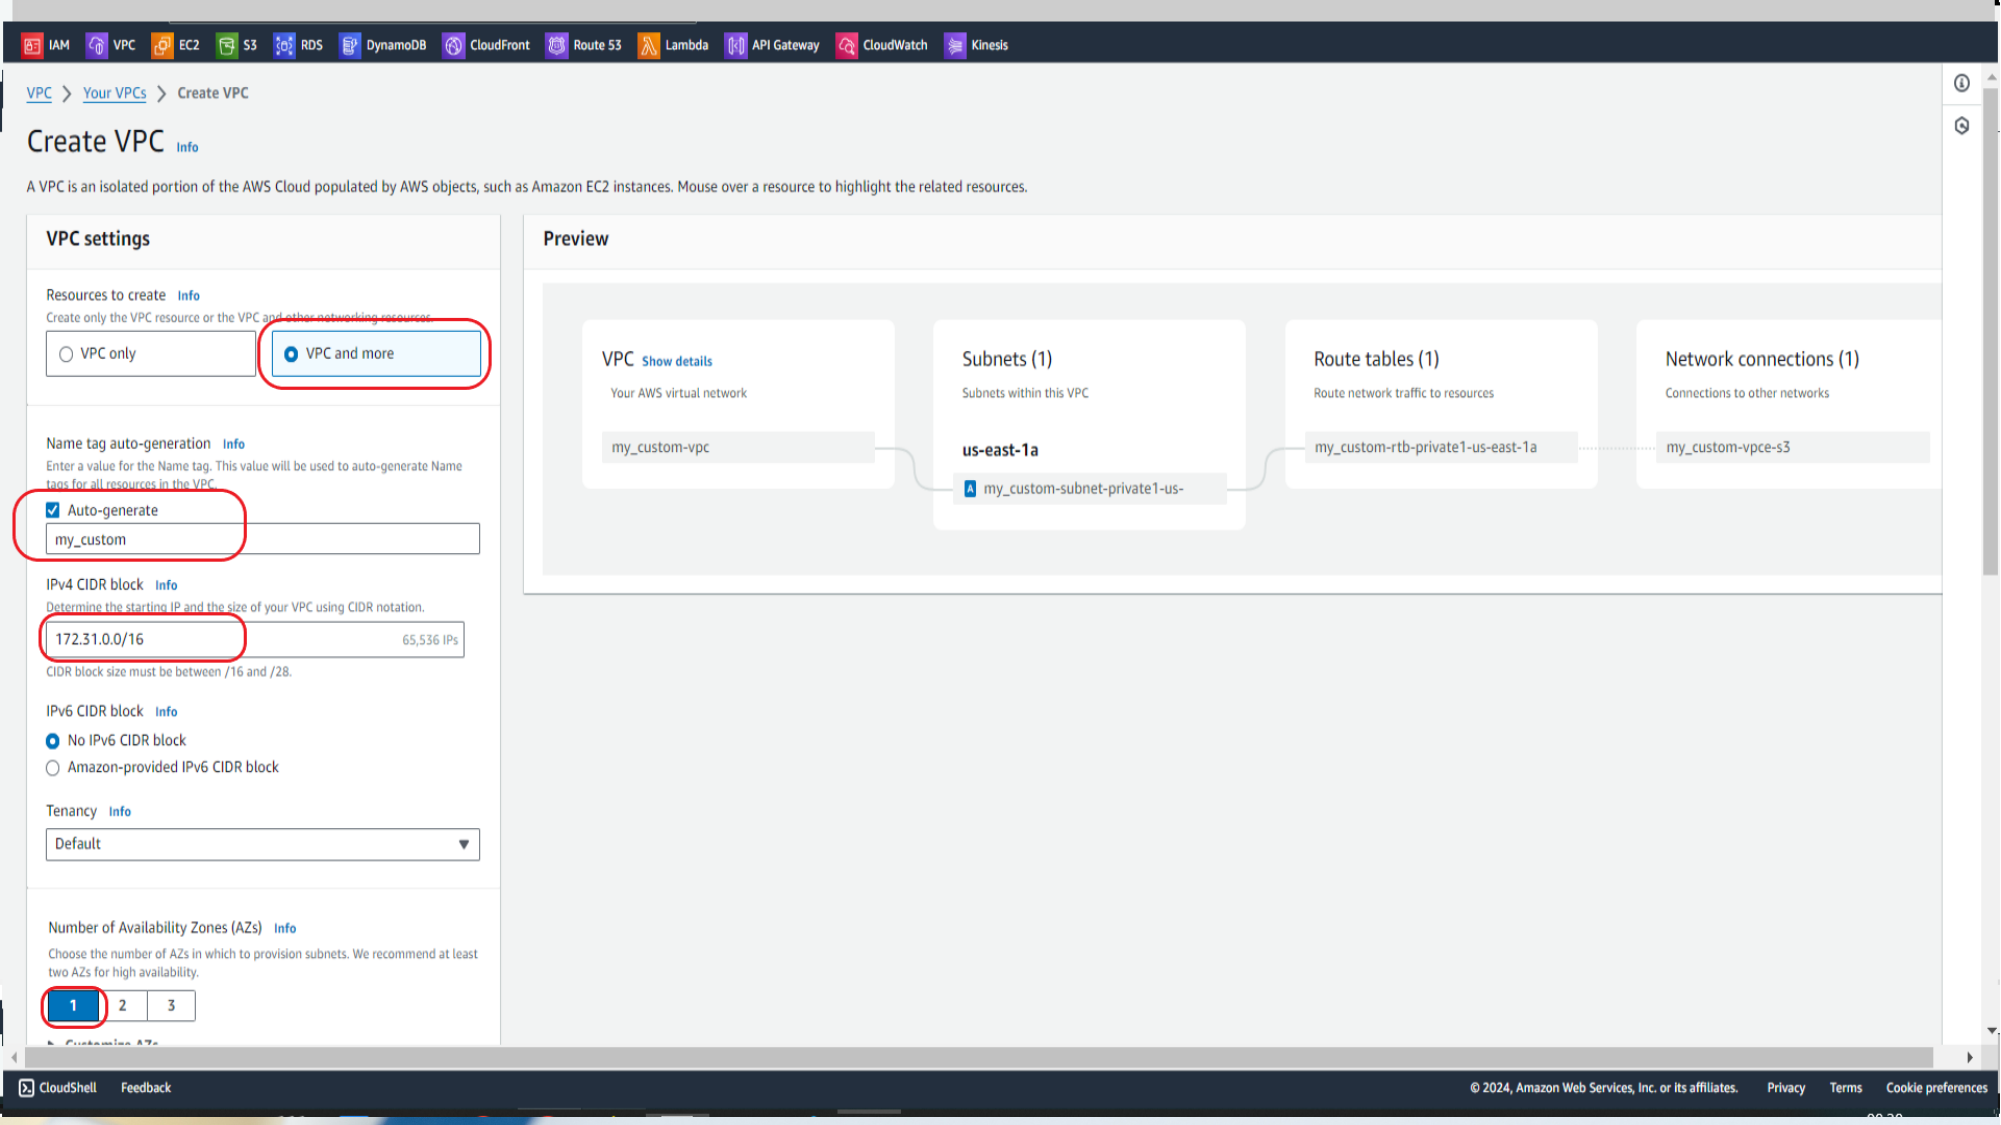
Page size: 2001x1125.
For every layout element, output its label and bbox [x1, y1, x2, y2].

picture [0, 0, 2000, 1117]
text_box [0, 1117, 2000, 1125]
